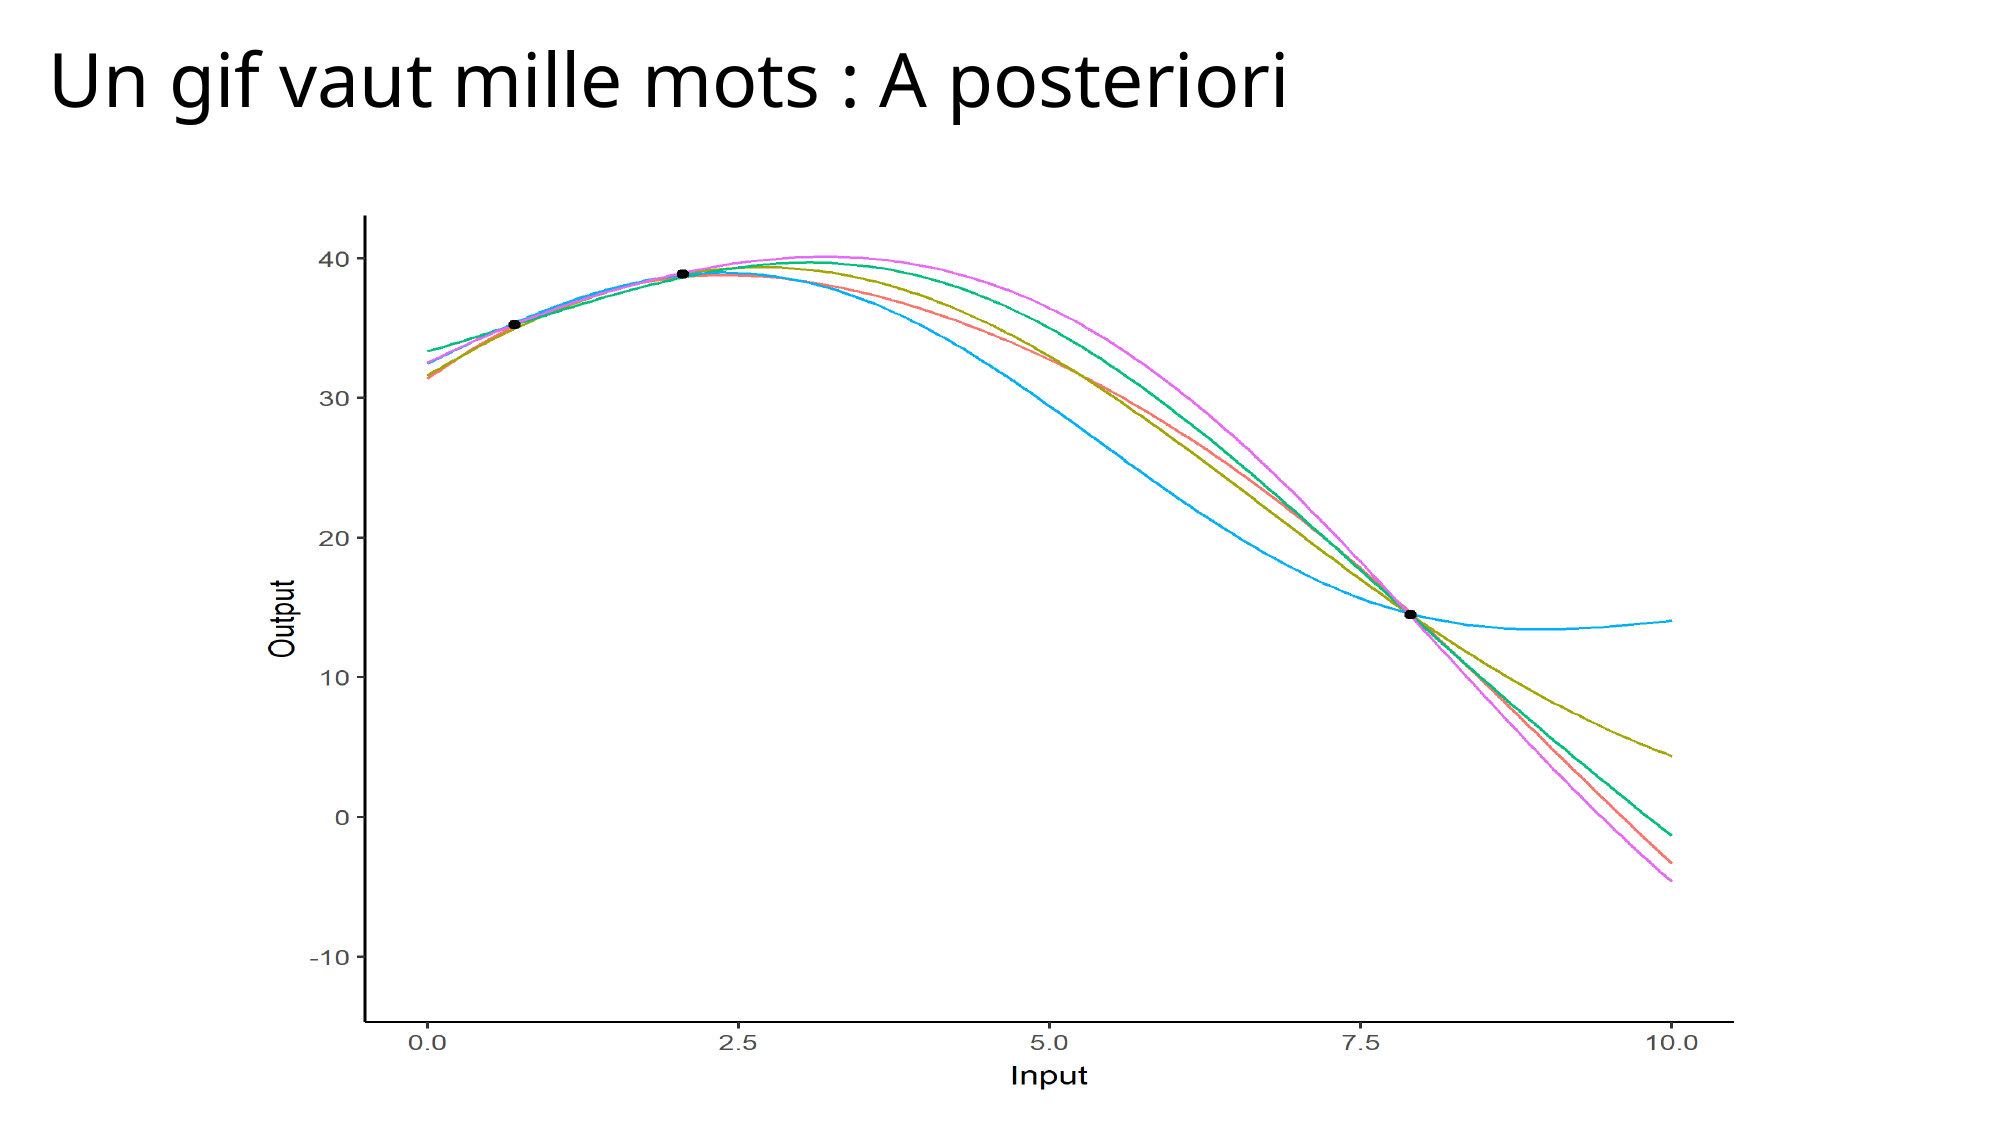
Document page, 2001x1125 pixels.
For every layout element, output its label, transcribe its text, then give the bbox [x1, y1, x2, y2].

picture [249, 203, 1751, 1102]
title Un gif vaut mille mots : A posteriori [33, 8, 1534, 132]
